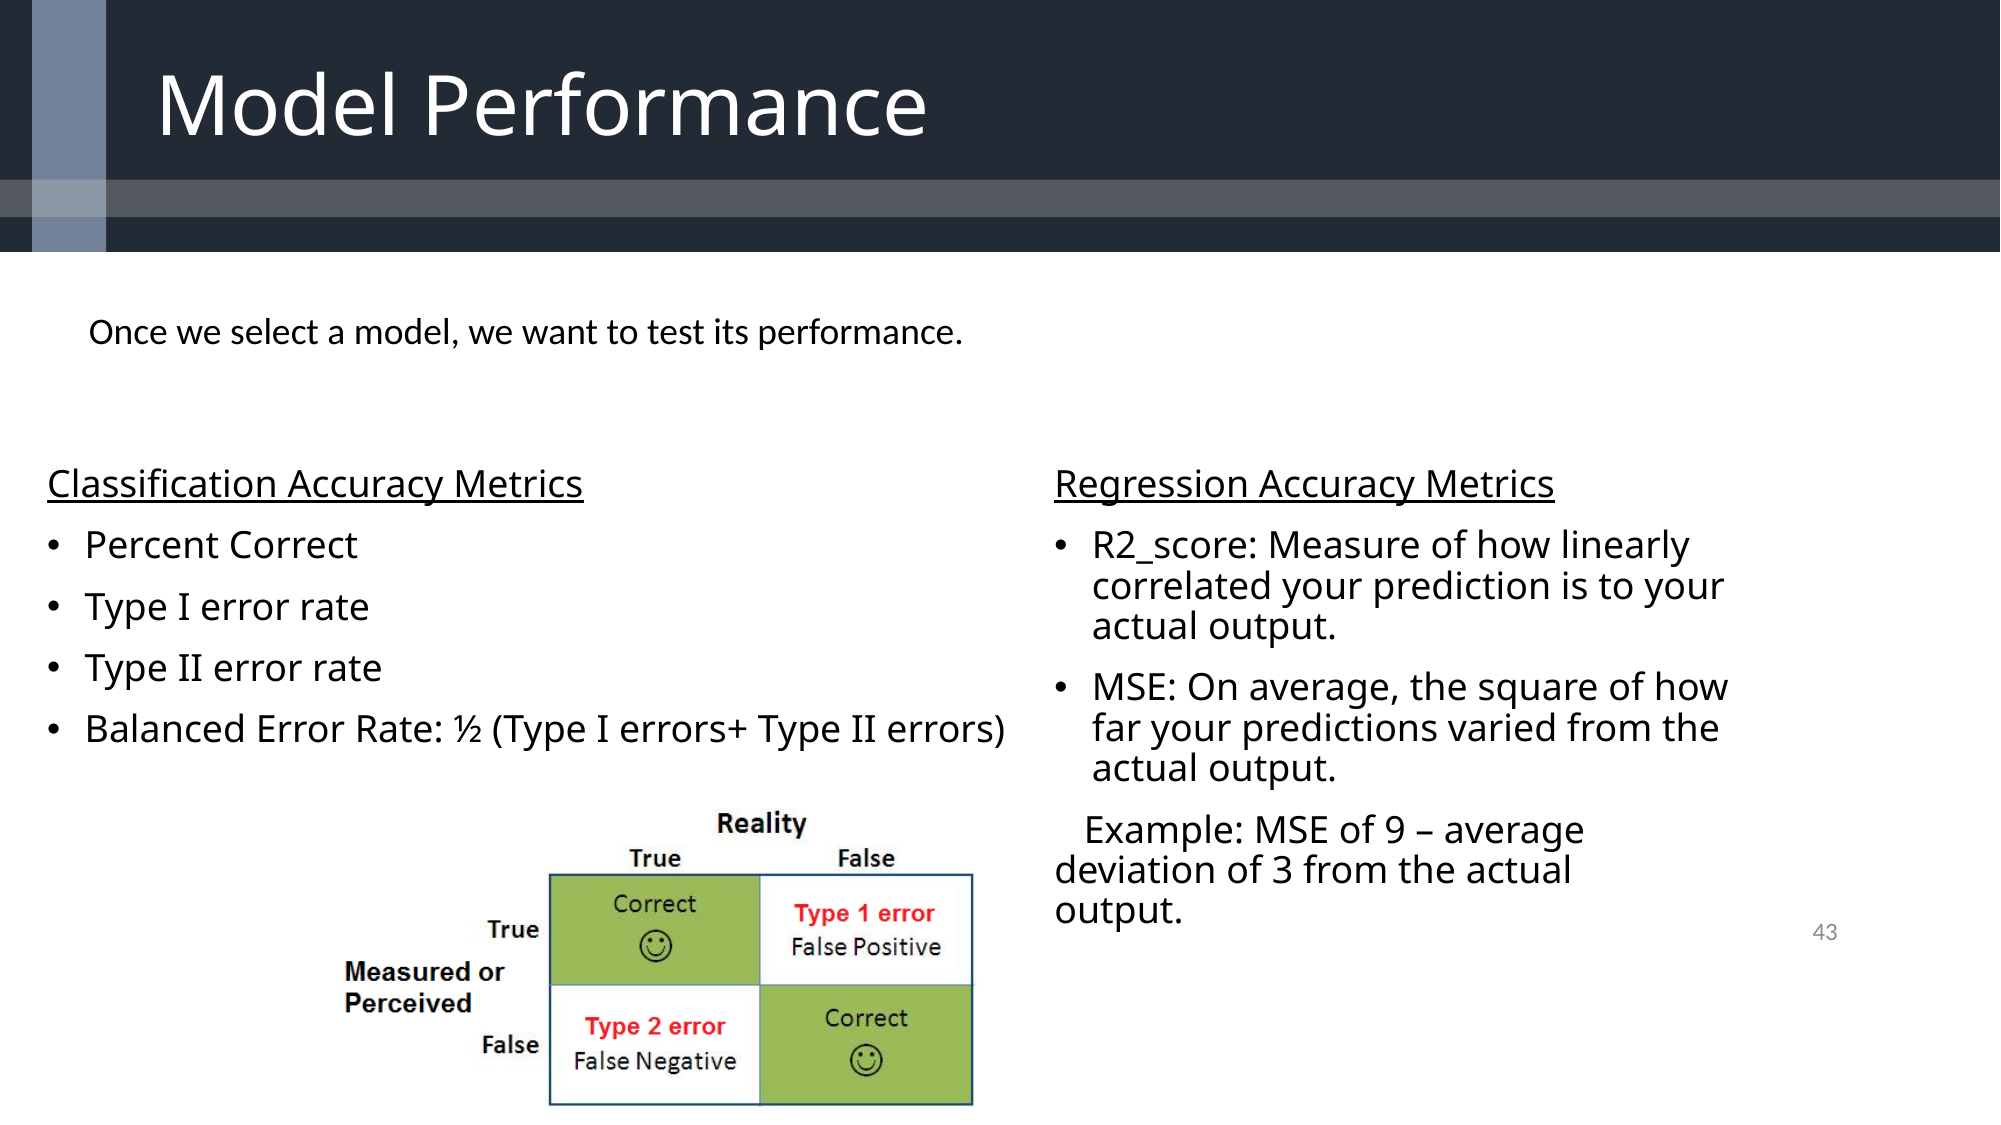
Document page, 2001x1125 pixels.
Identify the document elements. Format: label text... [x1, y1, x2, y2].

text_box [31, 218, 107, 253]
list Regression Accuracy Metrics R2_score: Measure of how linearly correlated your prediction is to your actual output. MSE: On average, the square of how far your predictions varied from the actual output. Example: MSE of 9 – average deviation of 3 from the actual output. [1095, 457, 1767, 946]
text_box [31, 0, 107, 178]
text_box Classification Accuracy Metrics Percent Correct Type I error rate Type II error rate Balanced Error Rate: ½ (Type I errors+ Type II errors) [32, 457, 1095, 946]
picture [335, 805, 986, 1115]
text_box [107, 0, 2000, 178]
title Model Performance [140, 29, 1928, 178]
text_box [0, 178, 2000, 218]
text_box [107, 218, 2000, 253]
text_box [0, 218, 31, 253]
slide_number 43 [1403, 900, 1853, 961]
text_box [0, 0, 31, 178]
text_box Once we select a model, we want to test its performance. [74, 299, 980, 360]
